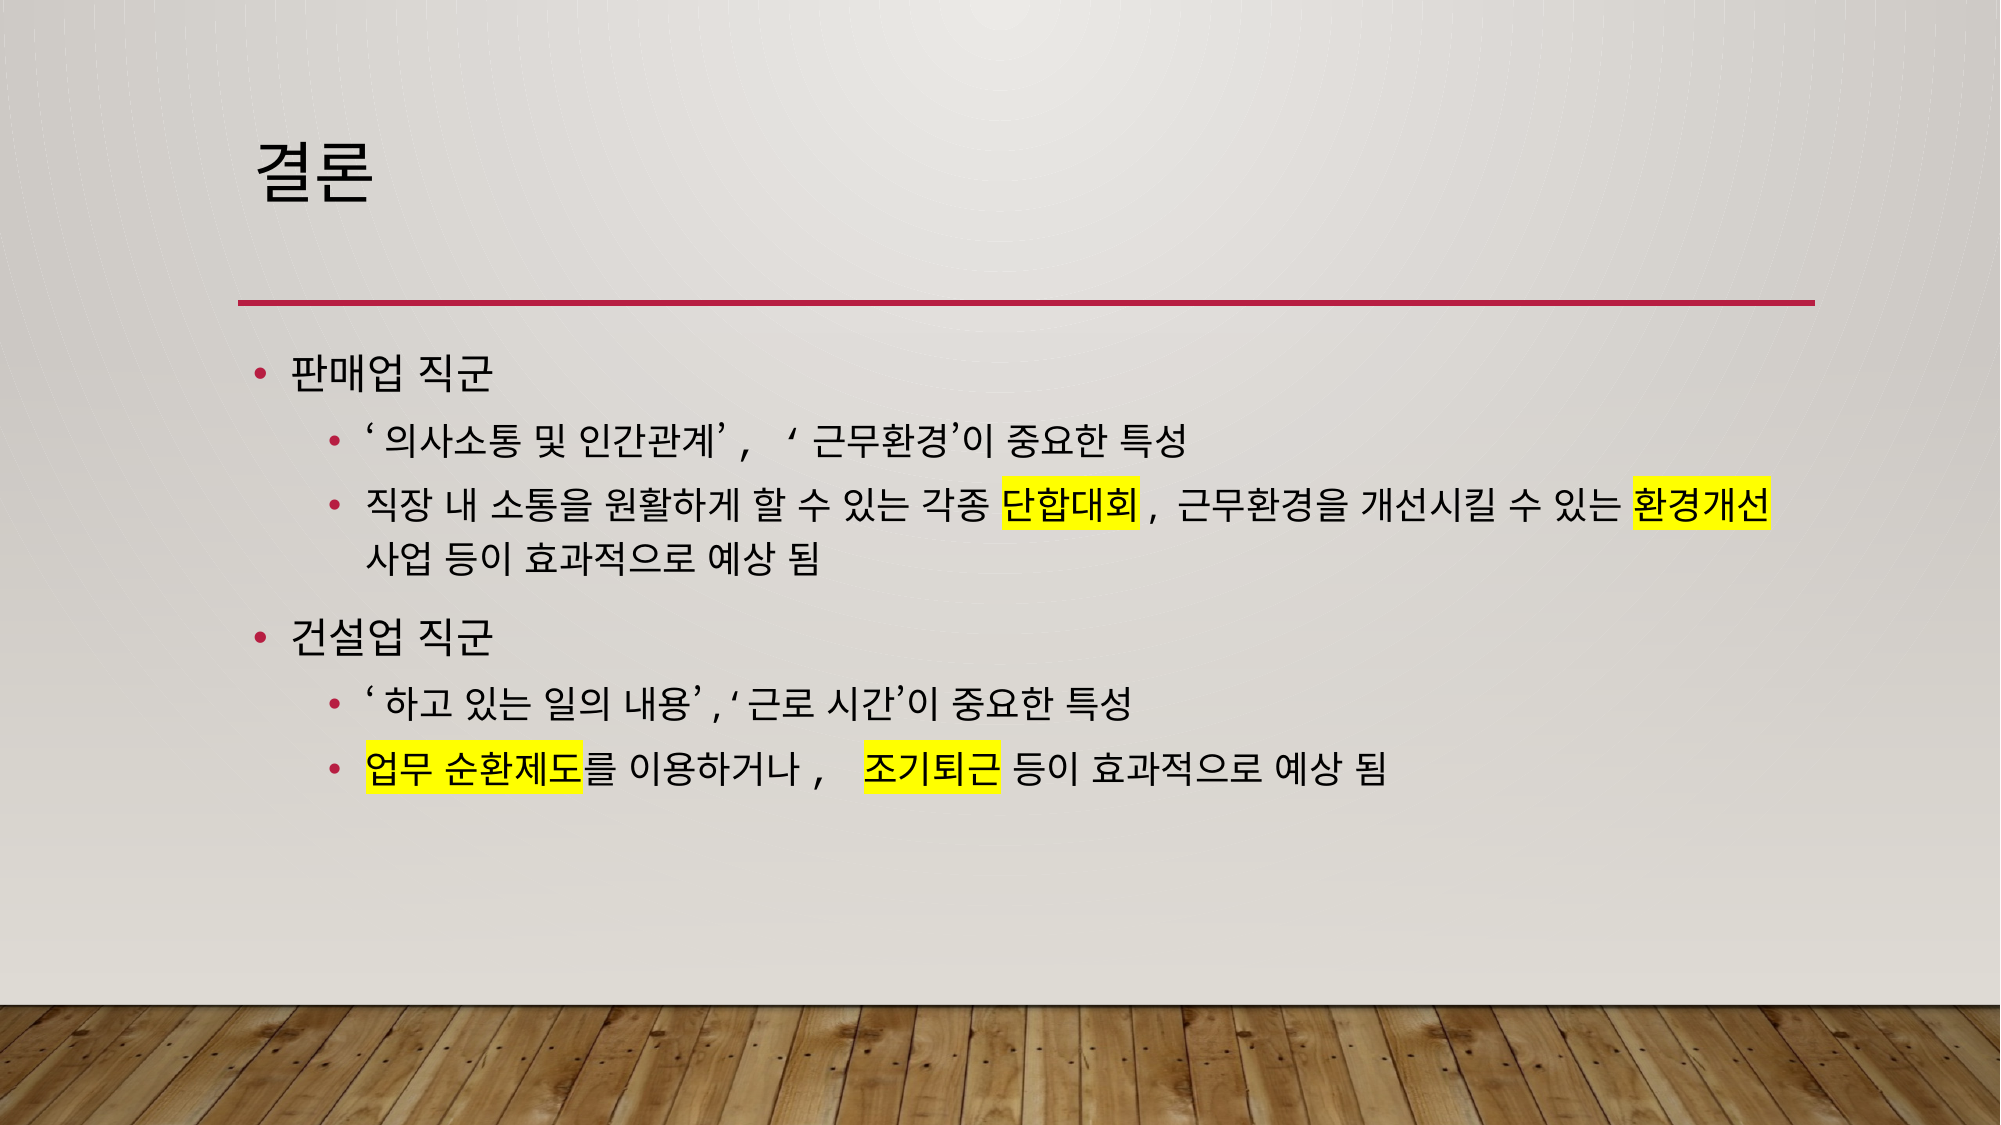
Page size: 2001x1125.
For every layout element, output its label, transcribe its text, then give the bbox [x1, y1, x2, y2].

picture [0, 1005, 2000, 1125]
list 판매업 직군 ‘의사소통 및 인간관계’, ‘근무환경’이 중요한 특성 직장 내 소통을 원활하게 할 수 있는 각종 단합대회, 근무환경을 개선시킬 수 있는 환경개선 사업 등이 효과적으로 예상 됨 건설업 직군 ‘하고 있는 일의 내용’, ‘근로 시간’이 중요한 특성 업무 순환제도를 이용하거나, 조기퇴근 등이 효과적으로 예상 됨 [238, 330, 1814, 956]
title 결론 [238, 131, 1814, 305]
